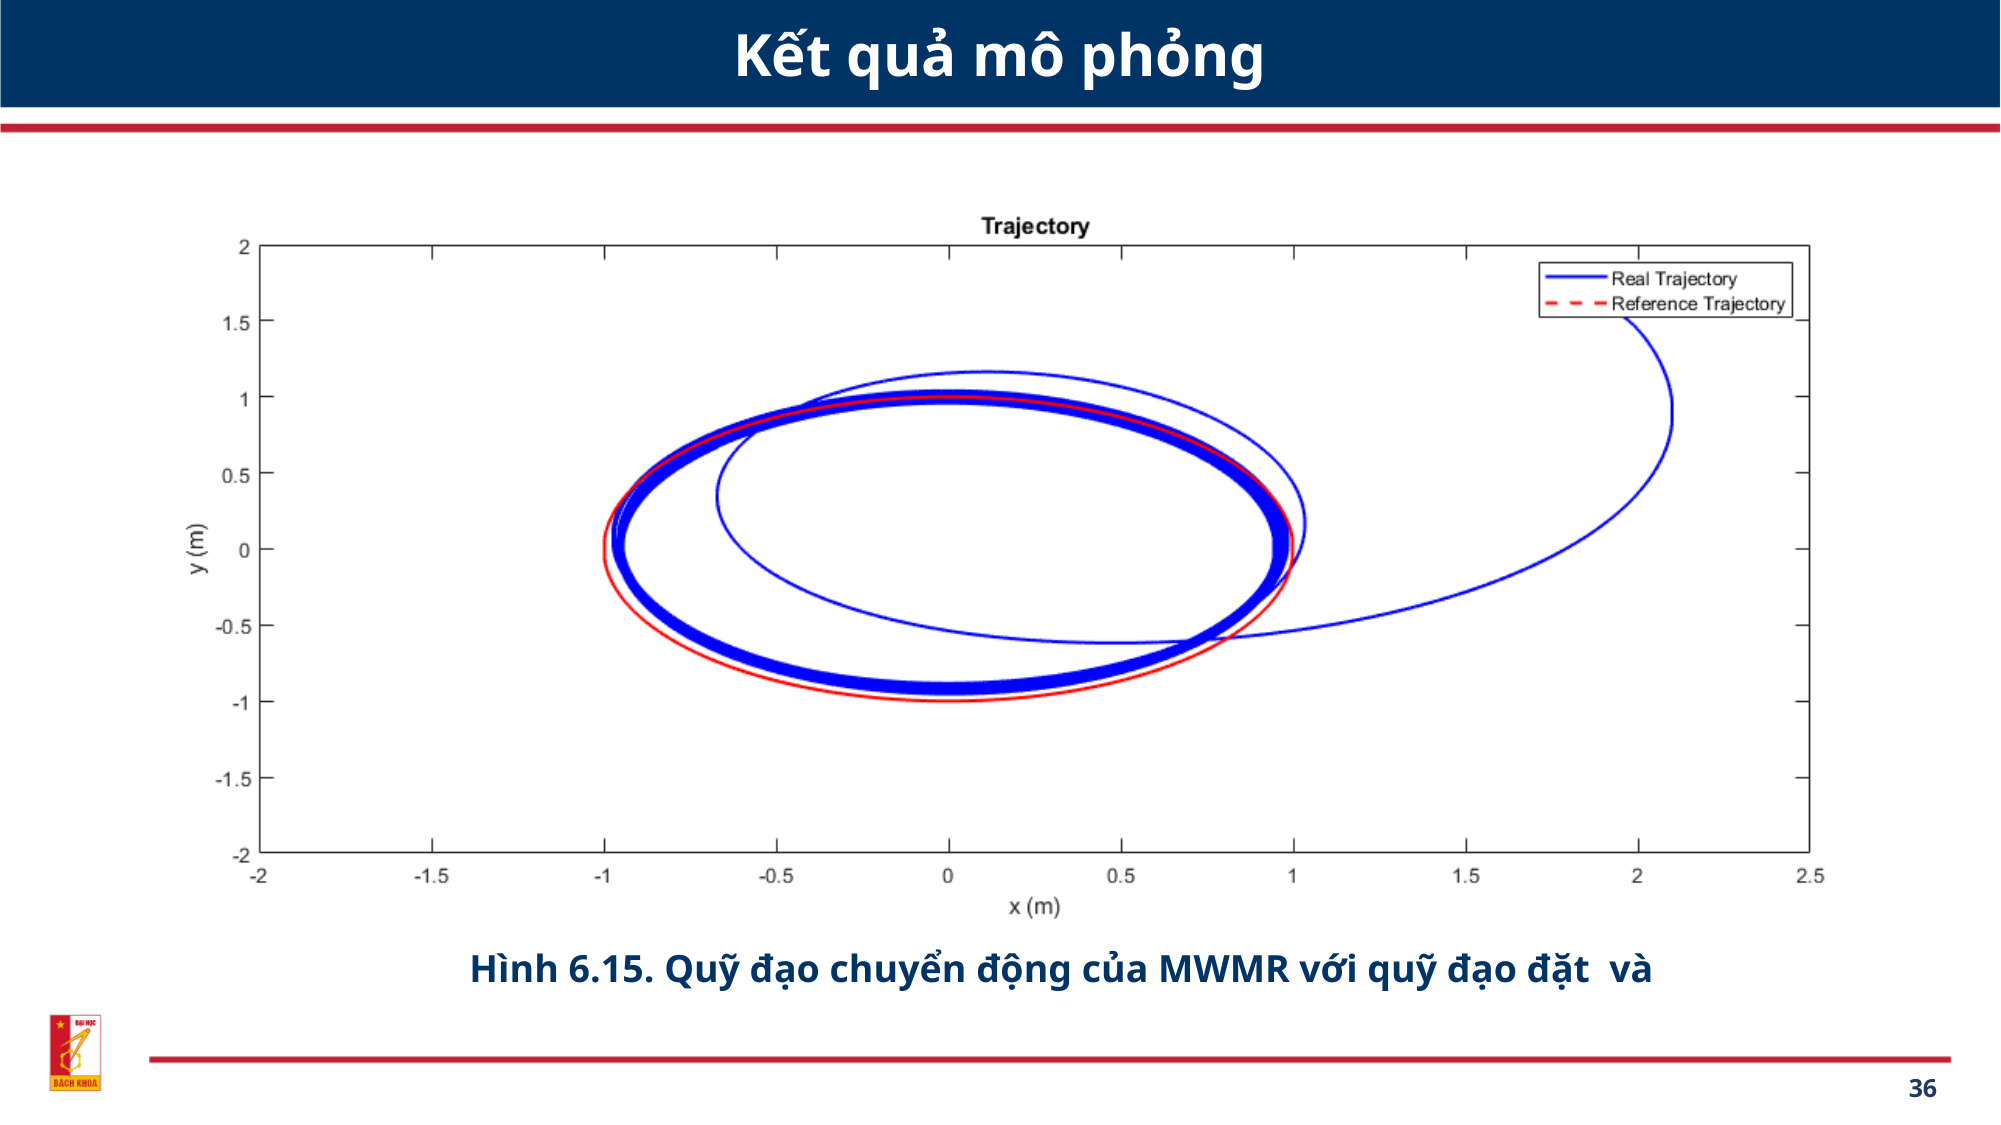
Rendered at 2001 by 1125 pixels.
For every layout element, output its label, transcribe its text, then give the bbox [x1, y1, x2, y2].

picture [0, 0, 2001, 1125]
title Kết quả mô phỏng [55, 18, 1945, 90]
slide_number 36 [1502, 1065, 1953, 1125]
